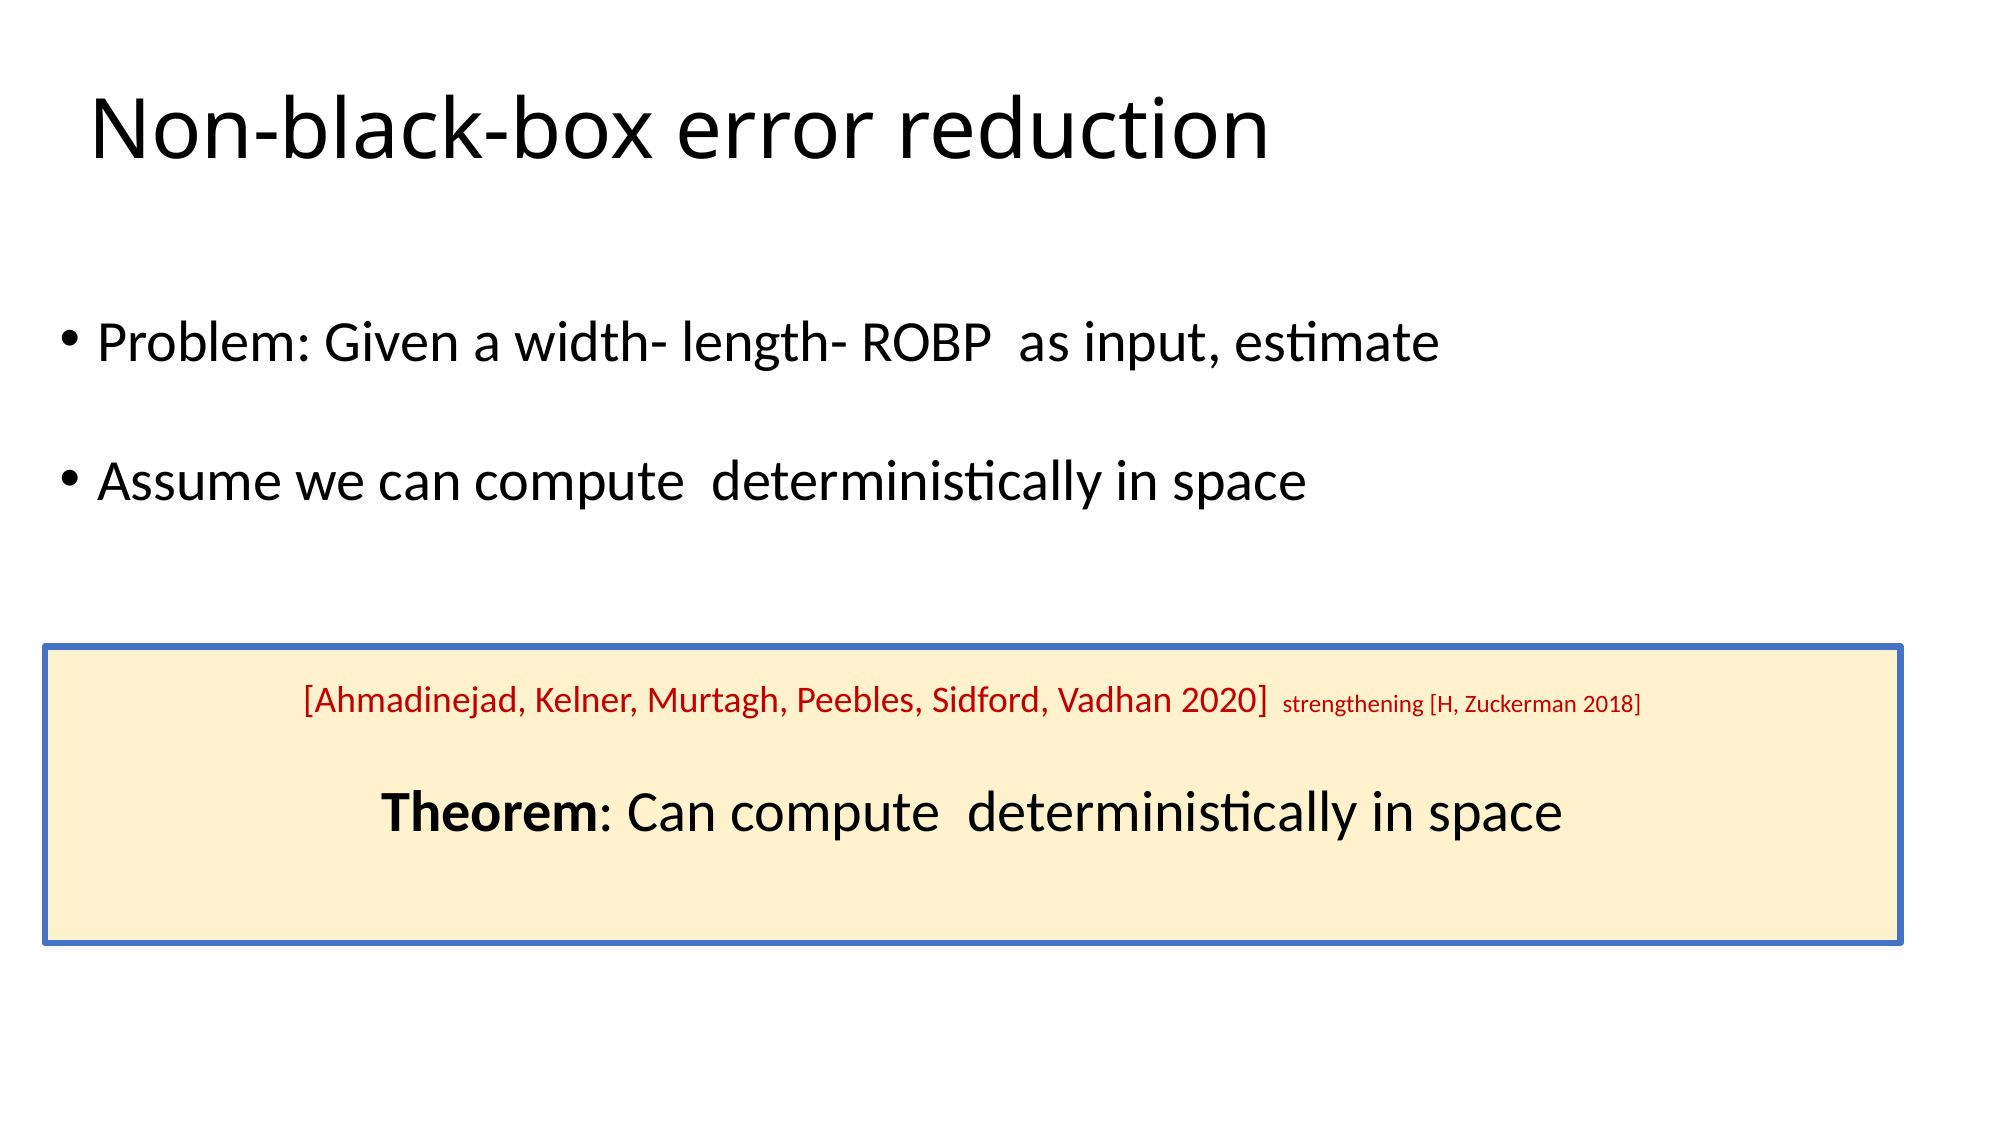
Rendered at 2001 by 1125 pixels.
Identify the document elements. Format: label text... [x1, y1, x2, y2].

title Non-black-box error reduction [73, 23, 1901, 241]
